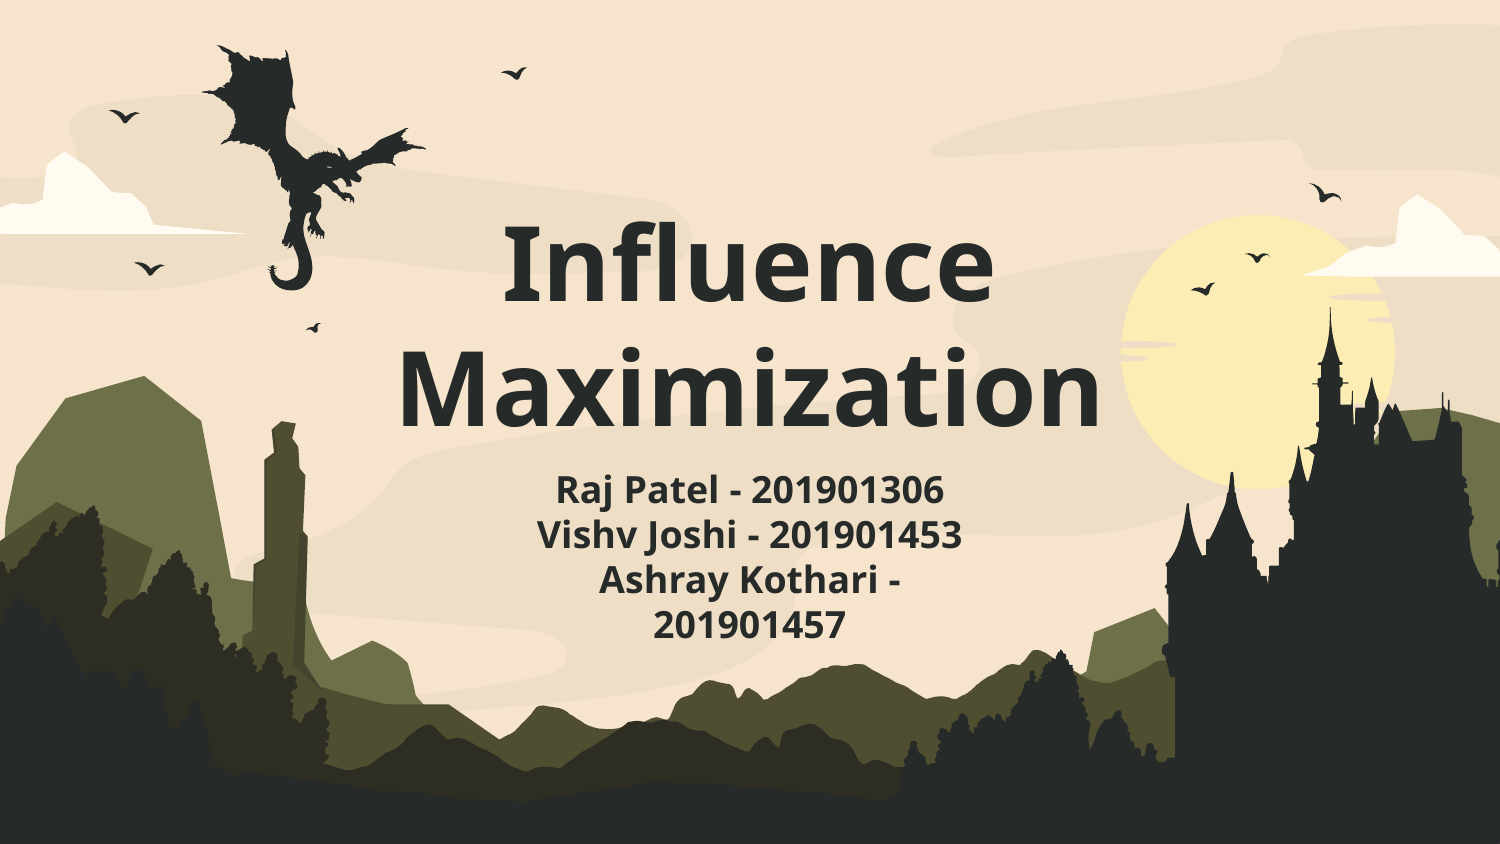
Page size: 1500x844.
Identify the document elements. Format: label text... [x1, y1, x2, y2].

title Influence Maximization [359, 180, 1141, 464]
subtitle Raj Patel - 201901306 Vishv Joshi - 201901453 Ashray Kothari - 201901457 [493, 463, 1007, 648]
